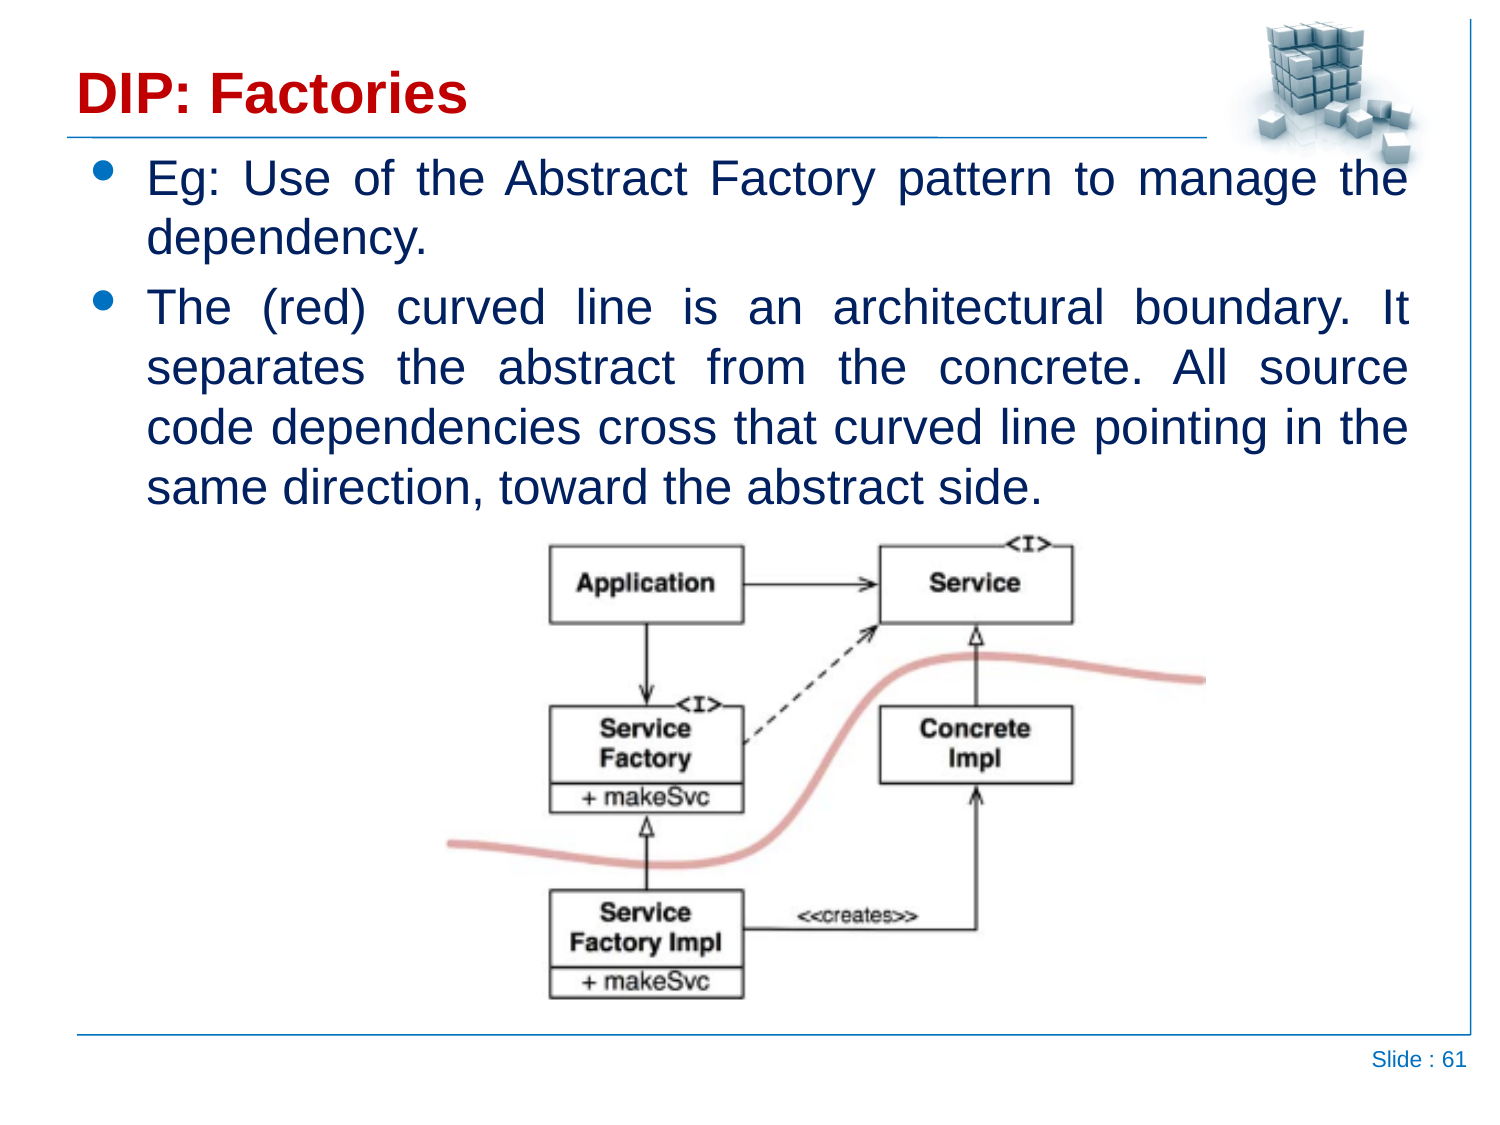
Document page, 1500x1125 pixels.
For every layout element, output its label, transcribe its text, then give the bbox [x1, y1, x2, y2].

title DIP: Factories [76, 0, 1260, 125]
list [437, 533, 1207, 1011]
picture [1207, 0, 1461, 191]
text_box Eg: Use of the Abstract Factory pattern to manage the dependency. The (red) curved line is an architectural boundary. It separates the abstract from the concrete. All source code dependencies cross that curved line pointing in the same direction, toward the abstract side. [74, 137, 1425, 500]
